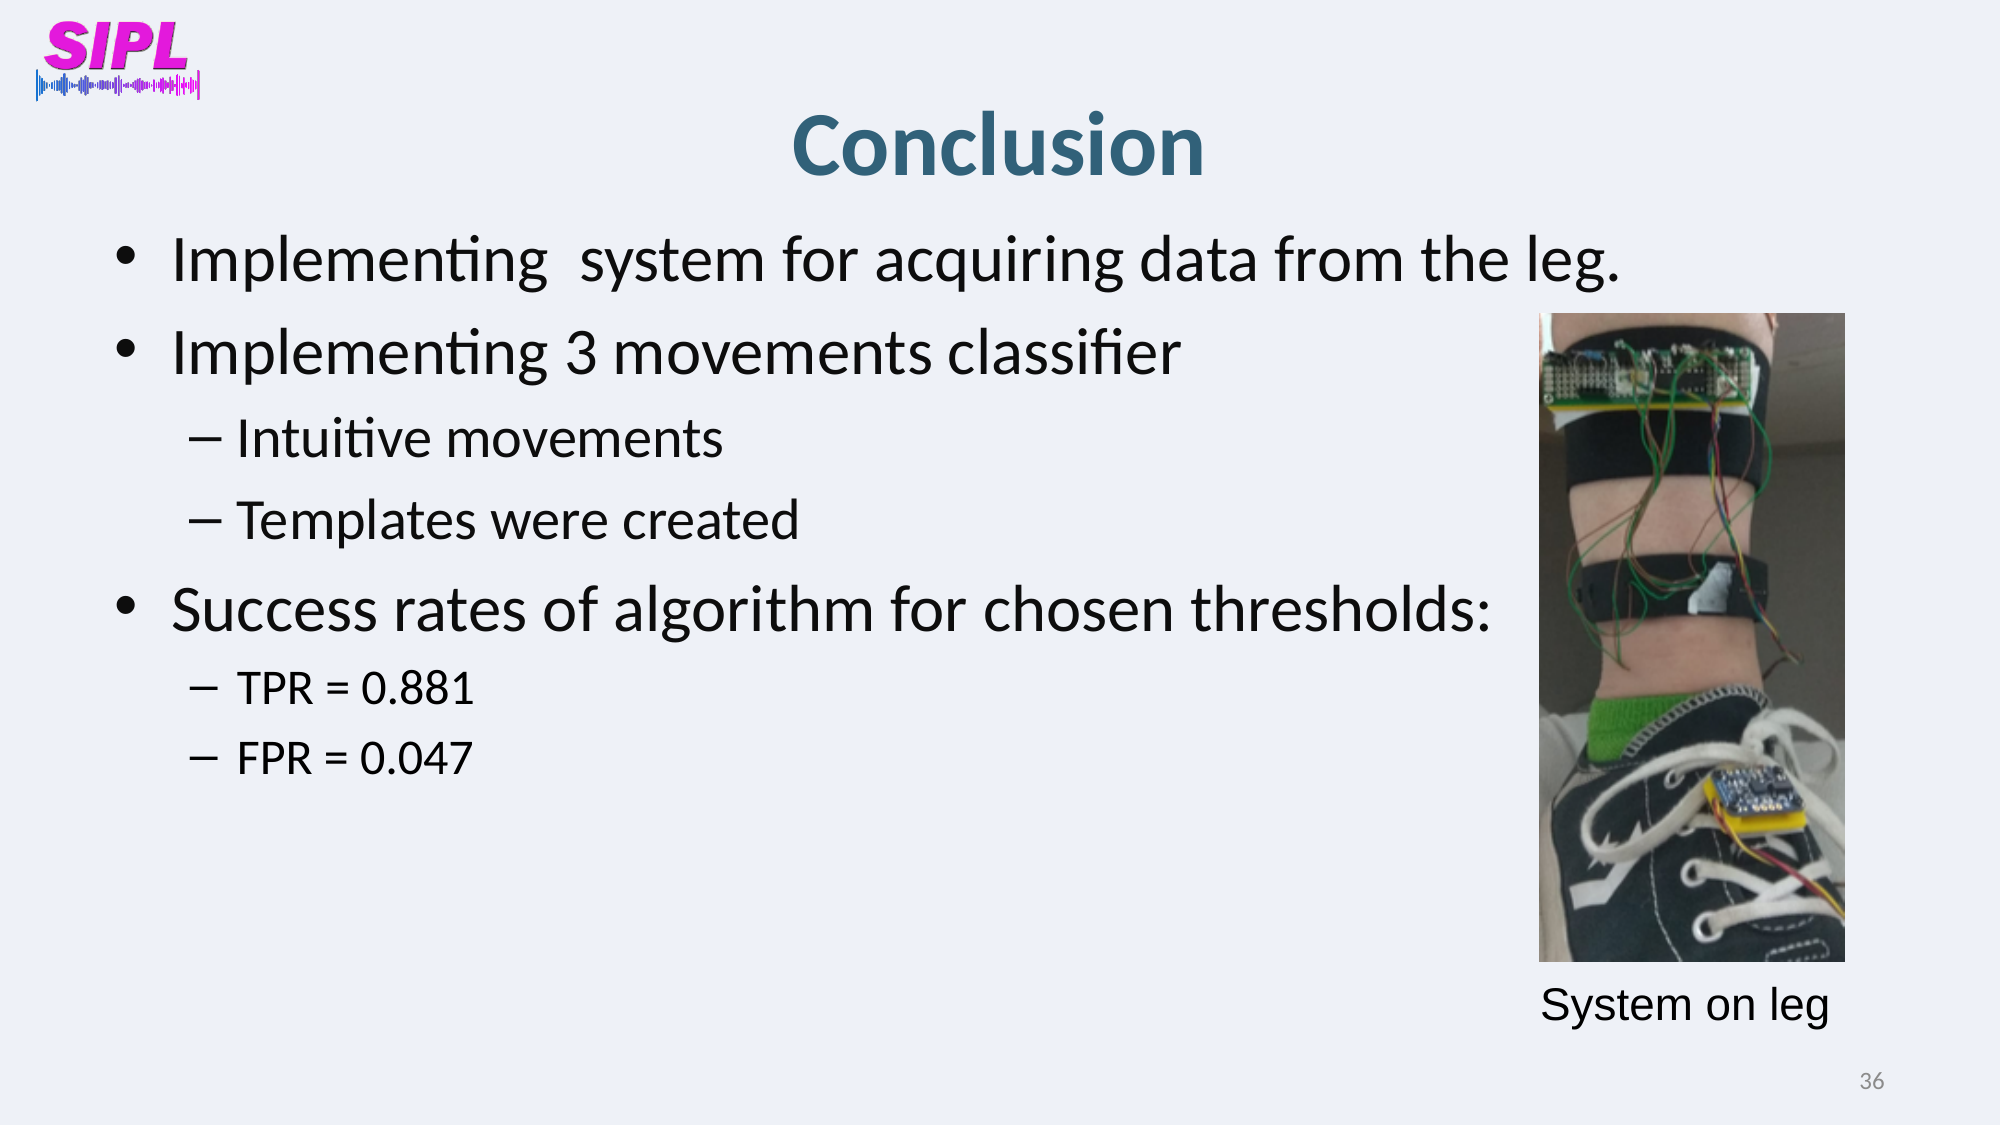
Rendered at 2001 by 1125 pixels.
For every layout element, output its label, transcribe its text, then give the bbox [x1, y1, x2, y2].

slide_number 36 [1433, 1050, 1900, 1110]
picture [24, 15, 206, 104]
title Conclusion [99, 45, 1900, 206]
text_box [1510, 313, 1861, 1042]
list Implementing system for acquiring data from the leg. Implementing 3 movements classifier Intuitive movements Templates were created Success rates of algorithm for chosen thresholds: TPR = 0.881 FPR = 0.047 [99, 206, 1900, 1005]
